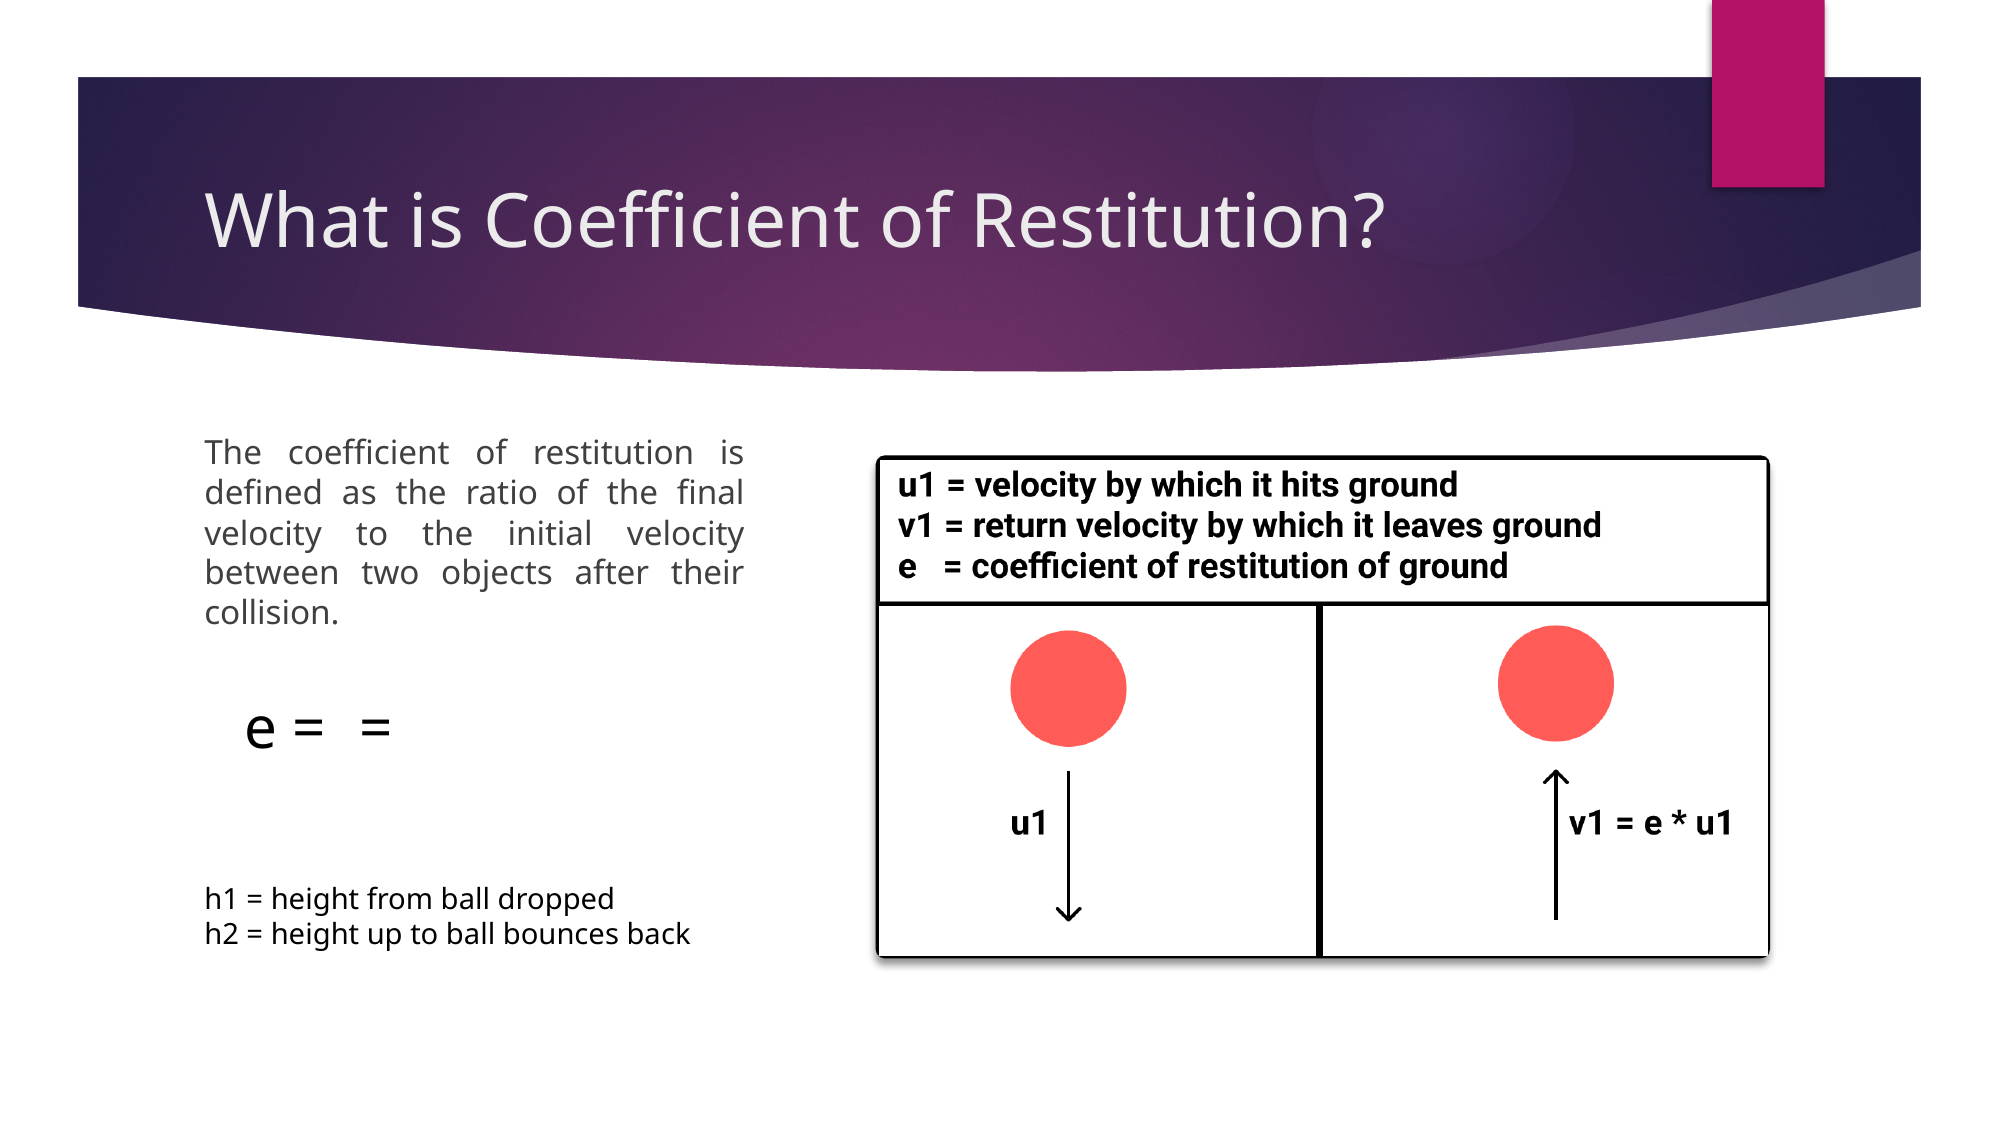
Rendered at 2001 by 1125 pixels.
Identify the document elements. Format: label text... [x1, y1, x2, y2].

picture [875, 455, 1771, 959]
list The coefficient of restitution is defined as the ratio of the final velocity to the initial velocity between two objects after their collision. [189, 424, 761, 683]
text_box h1 = height from ball dropped h2 = height up to ball bounces back [189, 872, 776, 958]
title What is Coefficient of Restitution? [189, 159, 1627, 276]
